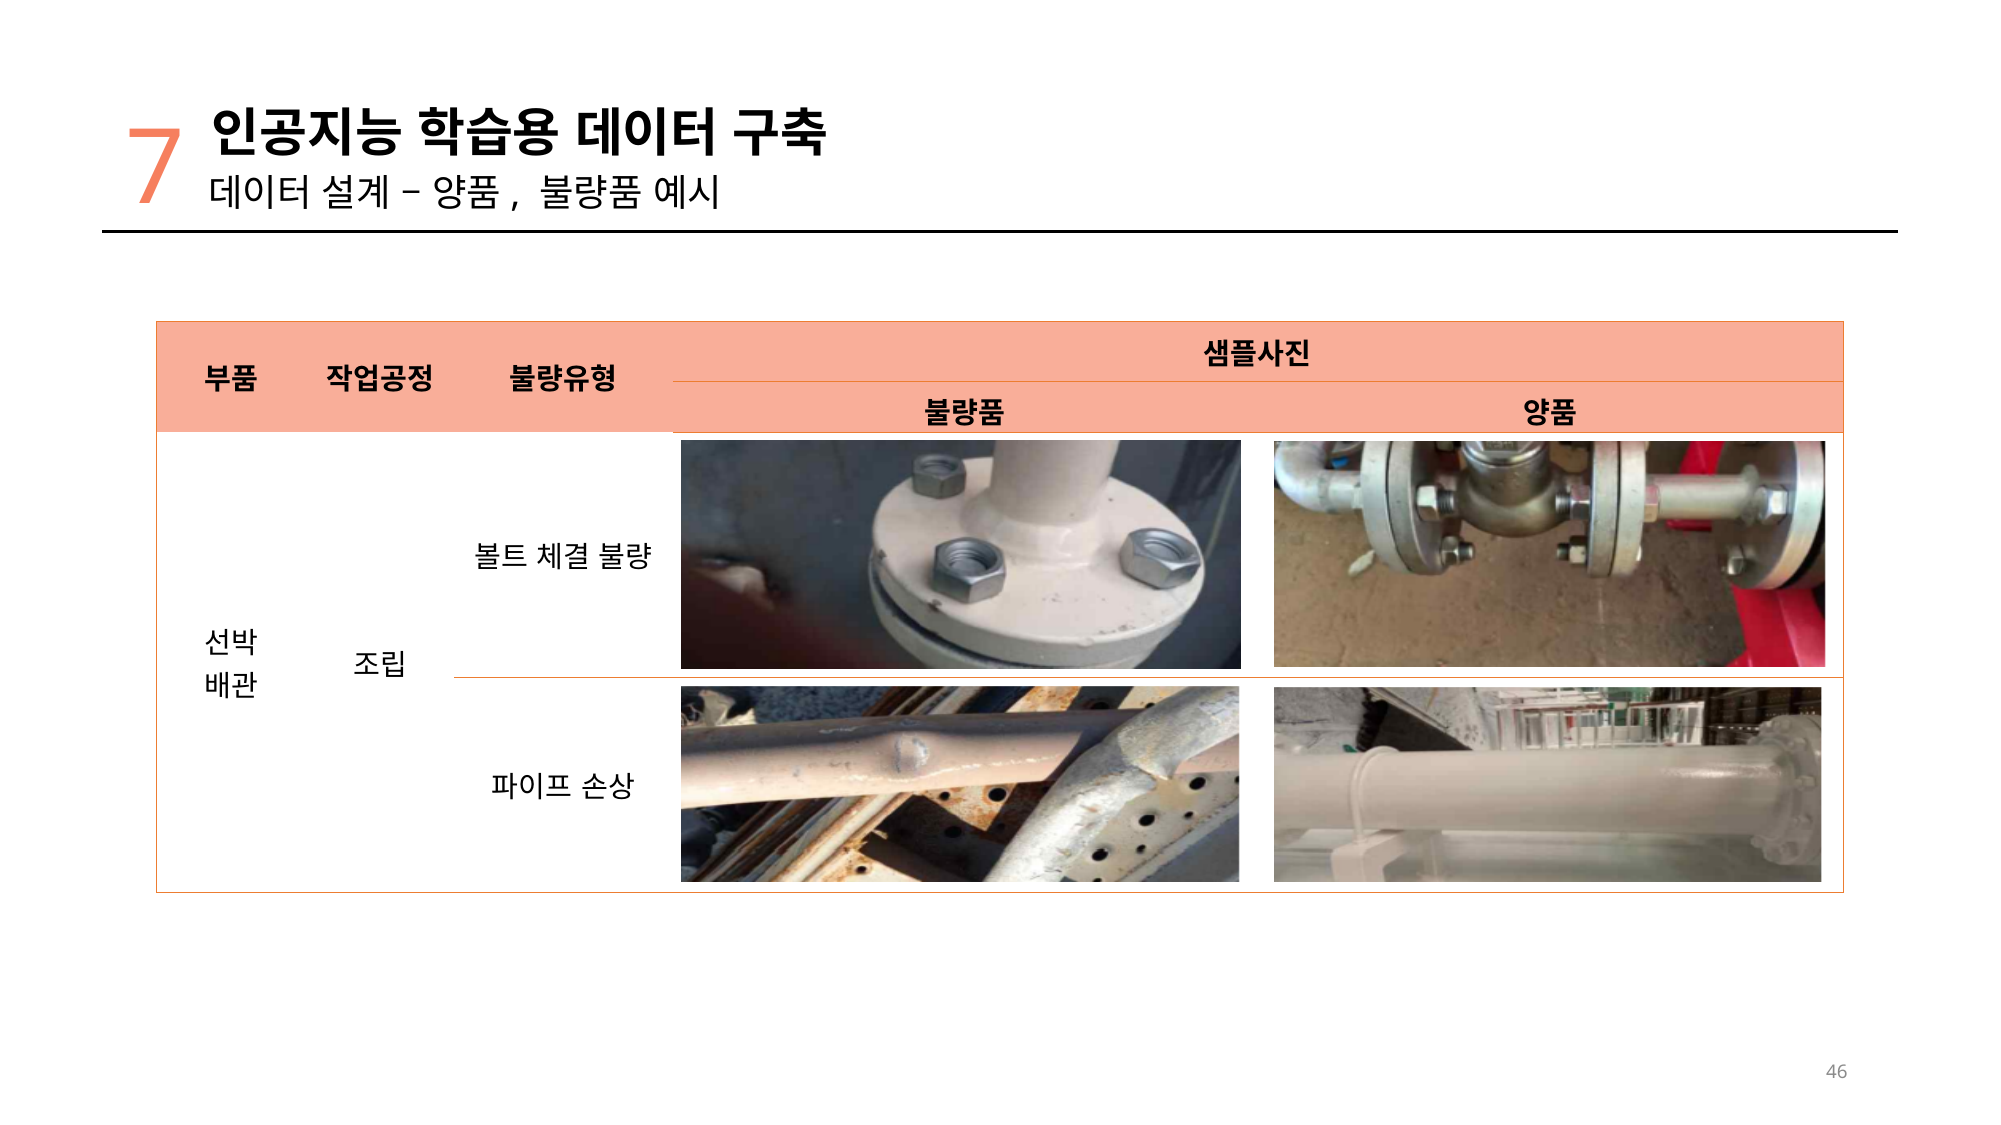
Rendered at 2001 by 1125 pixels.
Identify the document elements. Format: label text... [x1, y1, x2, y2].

text_box 7 [102, 91, 209, 231]
table_cell 조립 [307, 432, 454, 892]
table_header 불량유형 [454, 322, 673, 432]
picture [681, 440, 1241, 669]
text_box 인공지능 학습용 데이터 구축 [209, 91, 843, 169]
picture [1274, 441, 1827, 667]
table_header 샘플사진 [673, 322, 1843, 381]
text_box 데이터 설계 – 양품, 불량품 예시 [209, 169, 737, 222]
table_cell [673, 678, 1258, 892]
table_cell [1258, 433, 1843, 677]
table_header 작업공정 [307, 322, 454, 432]
table_cell 볼트 체결 불량 [454, 432, 673, 677]
picture [681, 685, 1241, 882]
table_cell 불량품 [673, 382, 1258, 432]
table_cell [1258, 678, 1843, 892]
slide_number 46 [1412, 1042, 1863, 1103]
table_cell 파이프 손상 [454, 678, 673, 892]
picture [1274, 686, 1822, 883]
table_header 부품 [157, 322, 307, 432]
table_cell 양품 [1258, 382, 1843, 432]
table_cell [673, 433, 1258, 677]
table_cell 선박 배관 [157, 432, 307, 892]
